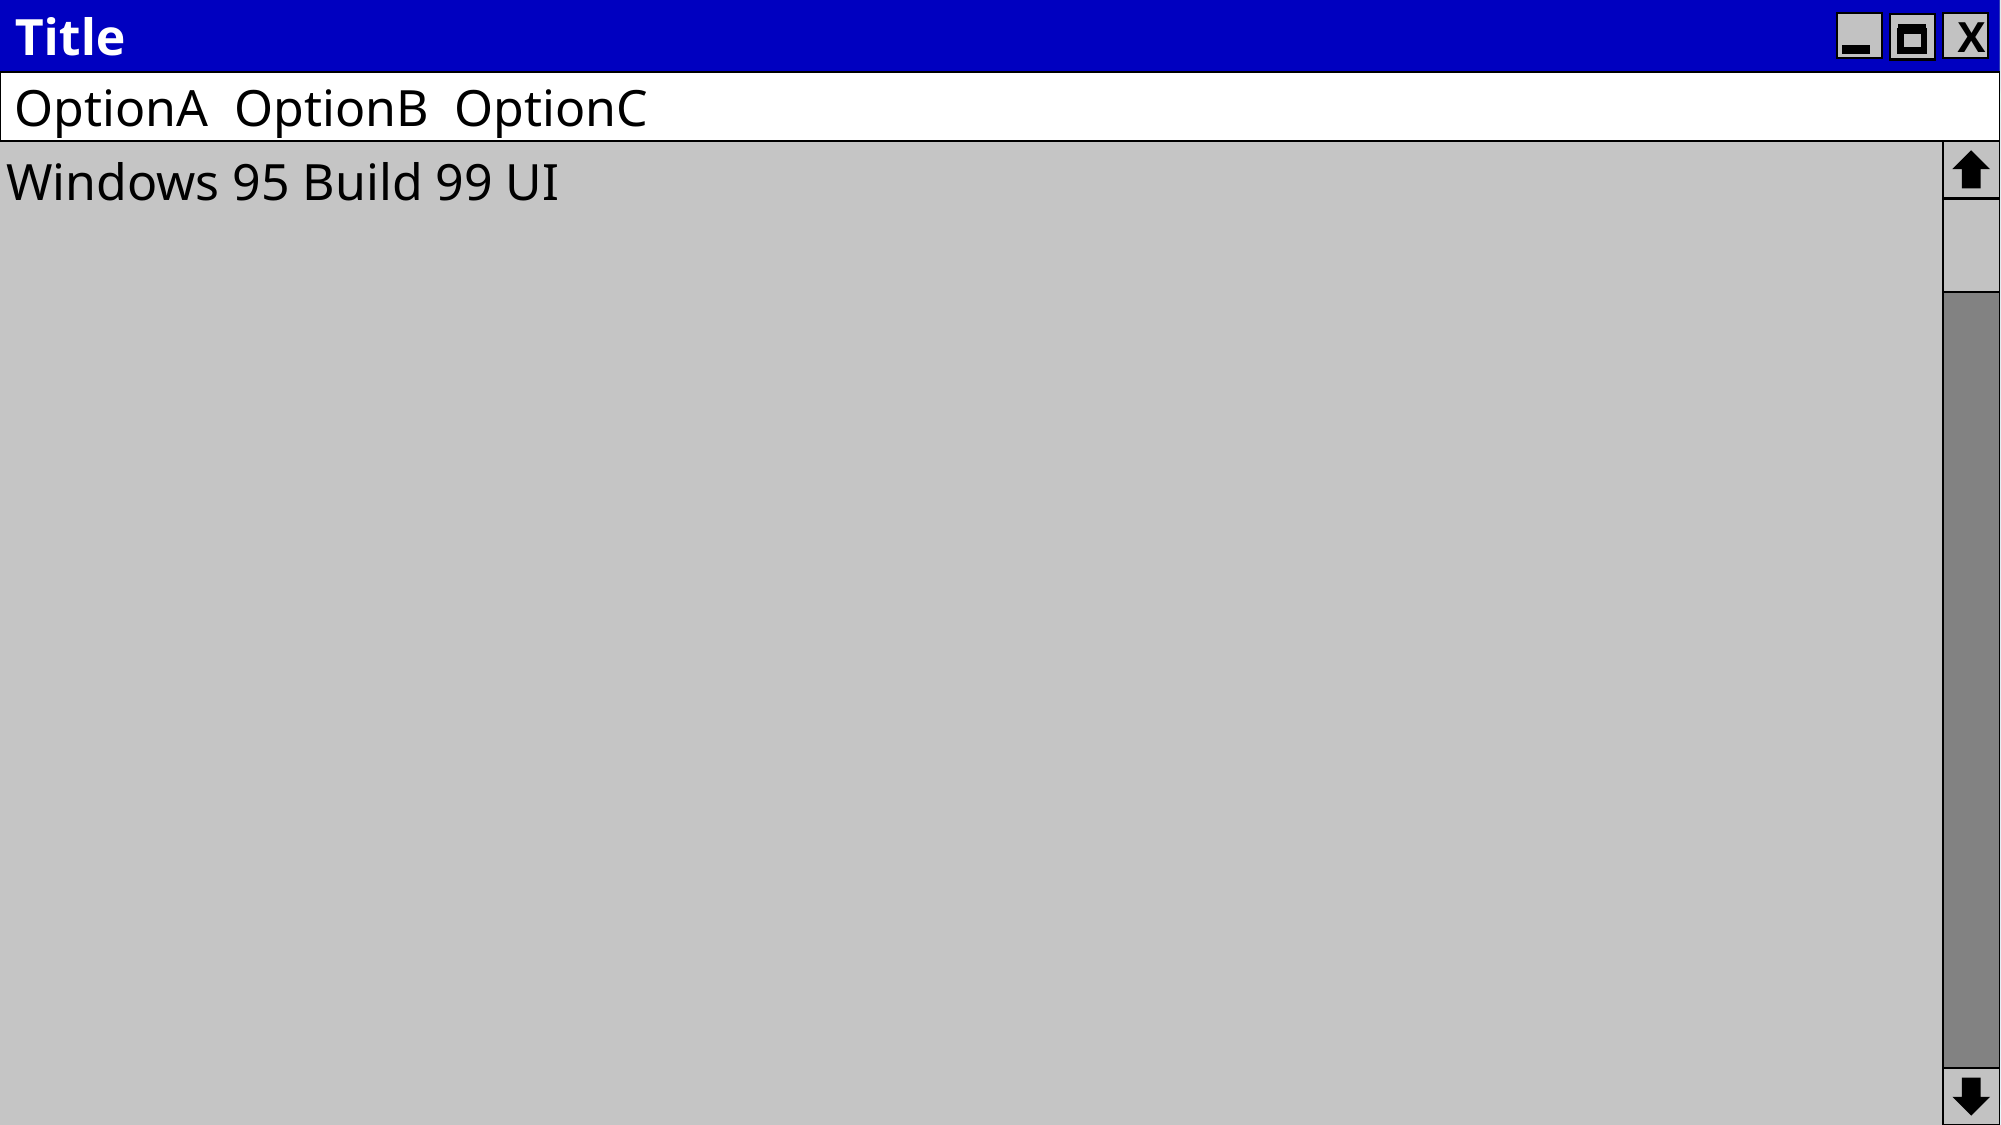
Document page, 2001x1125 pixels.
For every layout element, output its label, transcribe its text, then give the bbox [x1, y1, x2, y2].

text_box [0, 142, 1942, 1125]
text_box [1949, 148, 1993, 190]
text_box [1836, 12, 1883, 59]
text_box OptionA OptionB OptionC [0, 71, 2000, 142]
text_box [1942, 142, 2000, 197]
text_box [1842, 45, 1870, 54]
text_box [1889, 13, 1936, 61]
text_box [1899, 24, 1925, 51]
text_box X [1942, 12, 1989, 59]
text_box [1949, 1076, 1993, 1118]
text_box Title [0, 0, 2000, 71]
text_box [1942, 293, 2000, 1067]
text_box [1942, 198, 2000, 293]
text_box [1942, 1067, 2000, 1125]
text_box Windows 95 Build 99 UI [0, 143, 575, 218]
